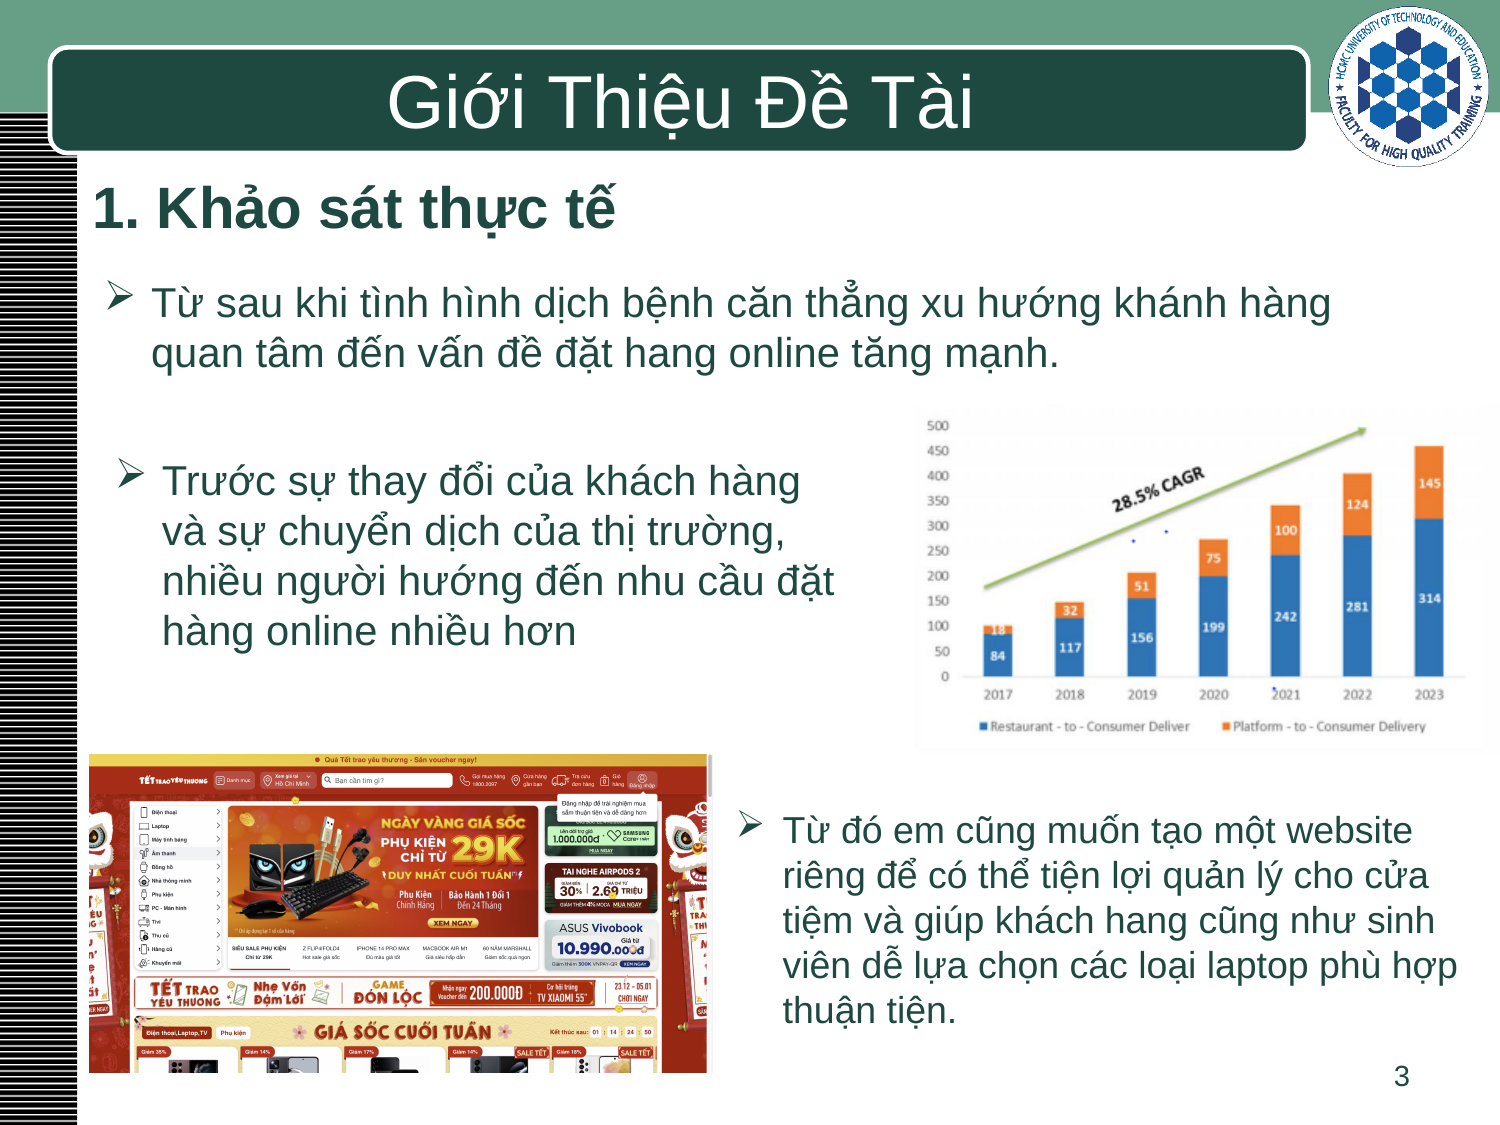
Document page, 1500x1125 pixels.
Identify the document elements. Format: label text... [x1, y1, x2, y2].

picture [913, 404, 1500, 755]
text_box 1. Khảo sát thực tế [77, 162, 633, 248]
text_box Từ đó em cũng muốn tạo một website riêng để có thể tiện lợi quản lý cho cửa tiệm và giúp khách hang cũng như sinh viên dễ lựa chọn các loại laptop phù hợp thuận tiện. [721, 798, 1500, 1039]
picture [89, 754, 713, 1073]
title Giới Thiệu Đề Tài [75, 52, 1288, 145]
text_box Trước sự thay đổi của khách hàng và sự chuyển dịch của thị trường, nhiều người hướng đến nhu cầu đặt hàng online nhiều hơn [100, 446, 851, 661]
text_box Từ sau khi tình hình dịch bệnh căn thẳng xu hướng khánh hàng quan tâm đến vấn đề đặt hang online tăng mạnh. [89, 268, 1354, 384]
picture [1328, 6, 1489, 167]
picture [0, 113, 78, 1125]
slide_number 3 [1074, 1050, 1425, 1103]
